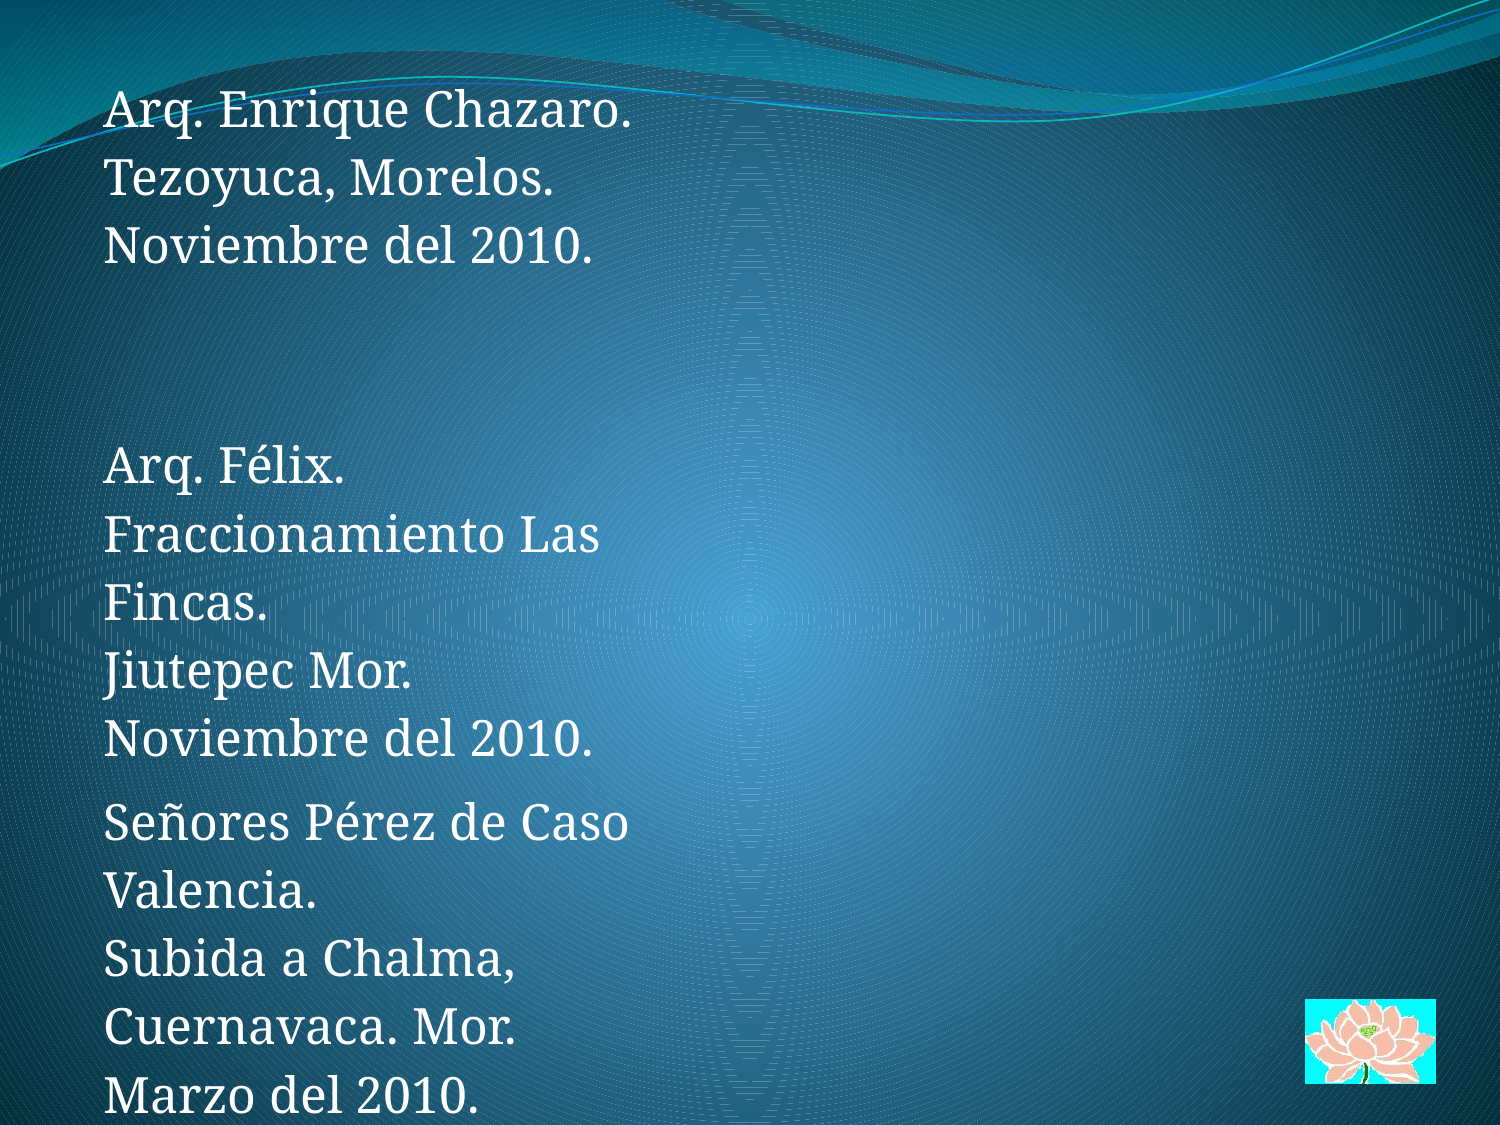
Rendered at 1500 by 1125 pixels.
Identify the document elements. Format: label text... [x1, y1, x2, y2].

table_header Arq. Enrique Chazaro. Tezoyuca, Morelos. Noviembre del 2010. [89, 66, 756, 423]
table_cell [756, 423, 1423, 779]
table_cell [756, 779, 1423, 1125]
picture [1304, 999, 1437, 1084]
table_cell Arq. Félix. Fraccionamiento Las Fincas. Jiutepec Mor. Noviembre del 2010. [89, 423, 756, 779]
table_cell Señores Pérez de Caso Valencia. Subida a Chalma, Cuernavaca. Mor. Marzo del 2010. [89, 779, 756, 1125]
table_header [756, 66, 1423, 423]
